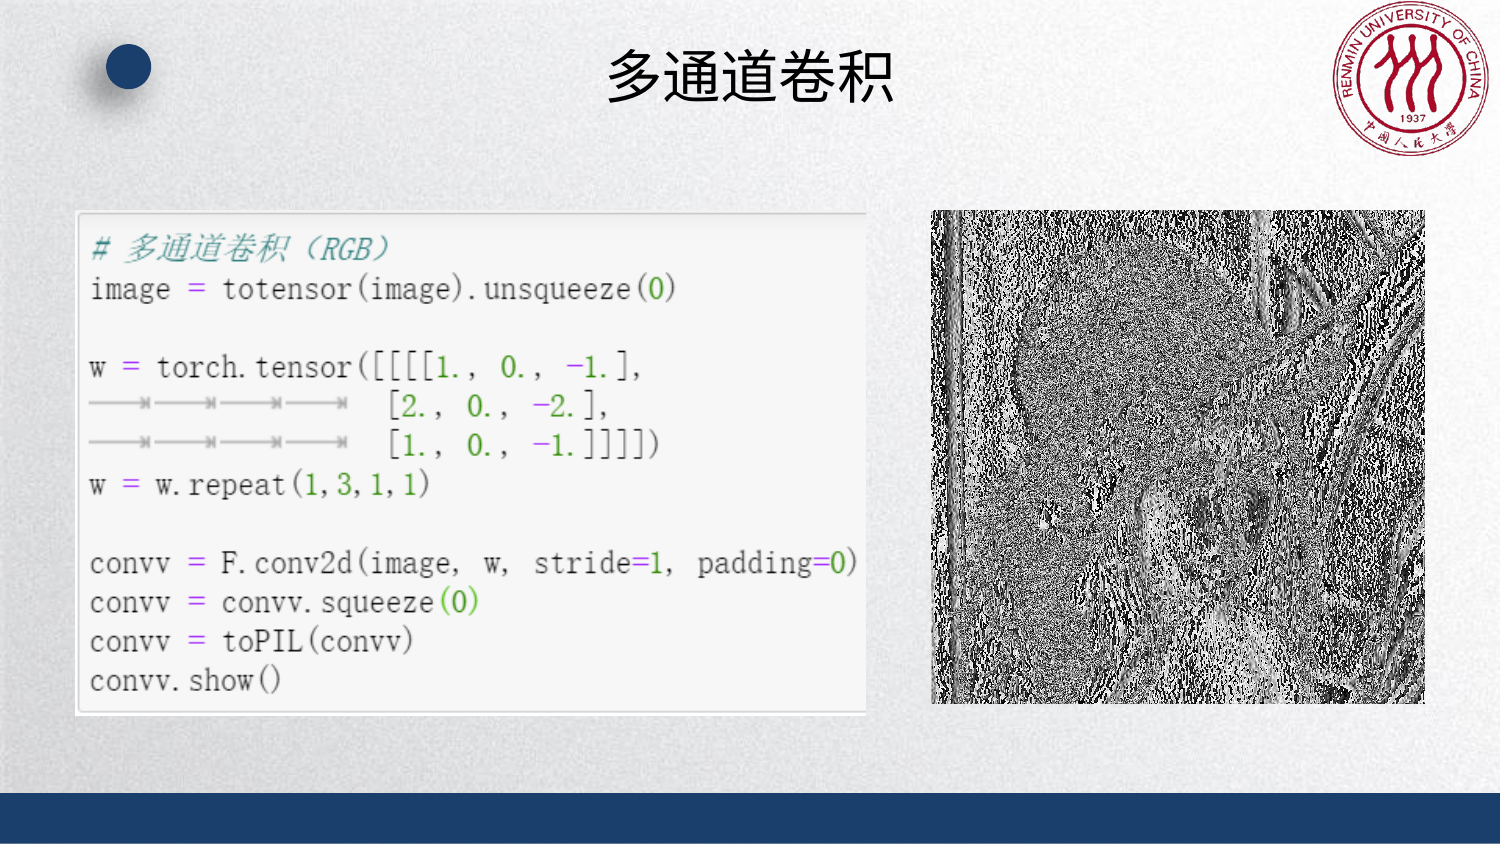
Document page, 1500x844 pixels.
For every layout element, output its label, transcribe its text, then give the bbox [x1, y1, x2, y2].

title 多通道卷积 [75, 33, 1425, 116]
picture [0, 0, 1500, 793]
